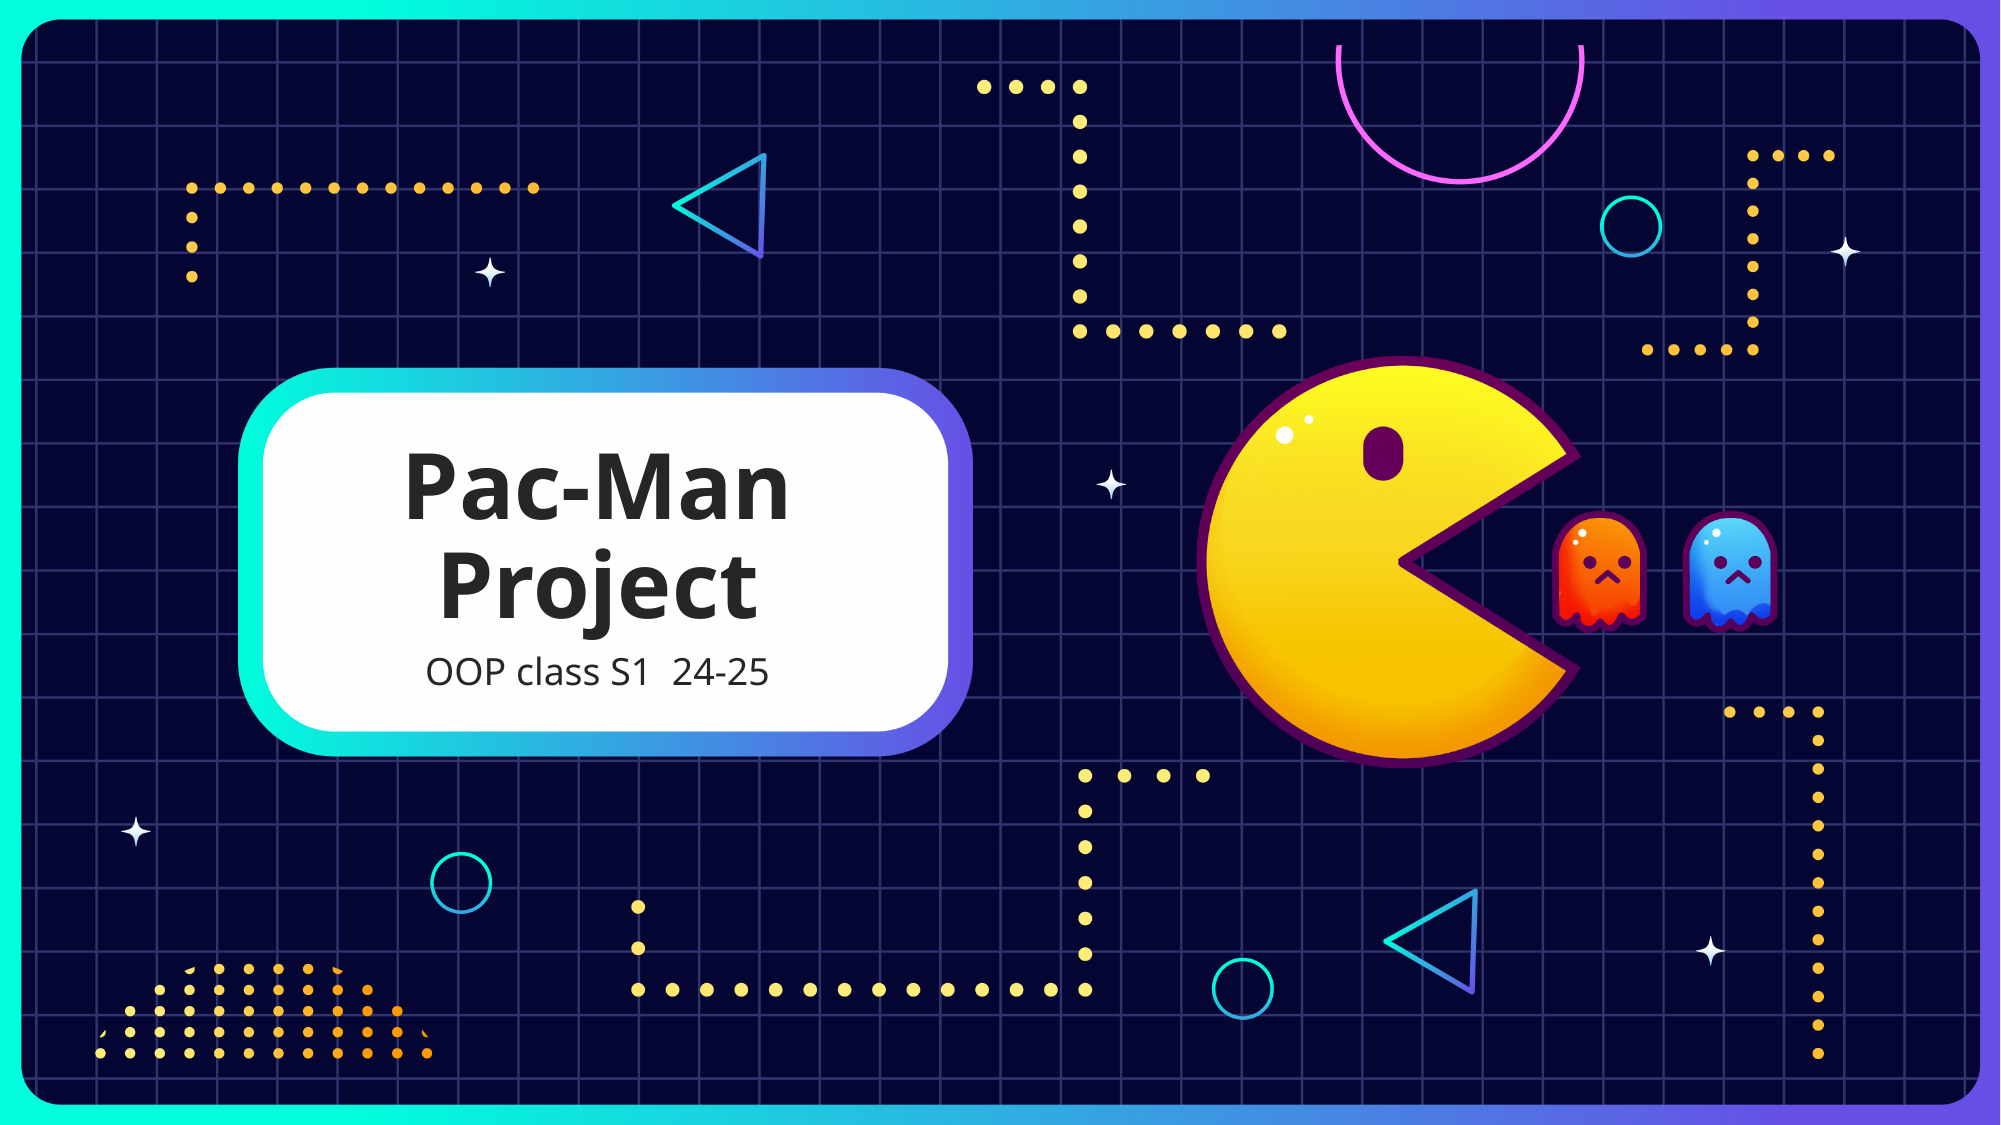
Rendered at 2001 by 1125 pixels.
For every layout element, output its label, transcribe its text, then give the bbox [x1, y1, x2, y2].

picture [0, 0, 2001, 1125]
title Pac-Man Project [211, 265, 984, 646]
list OOP class S1 24-25 [237, 645, 958, 737]
